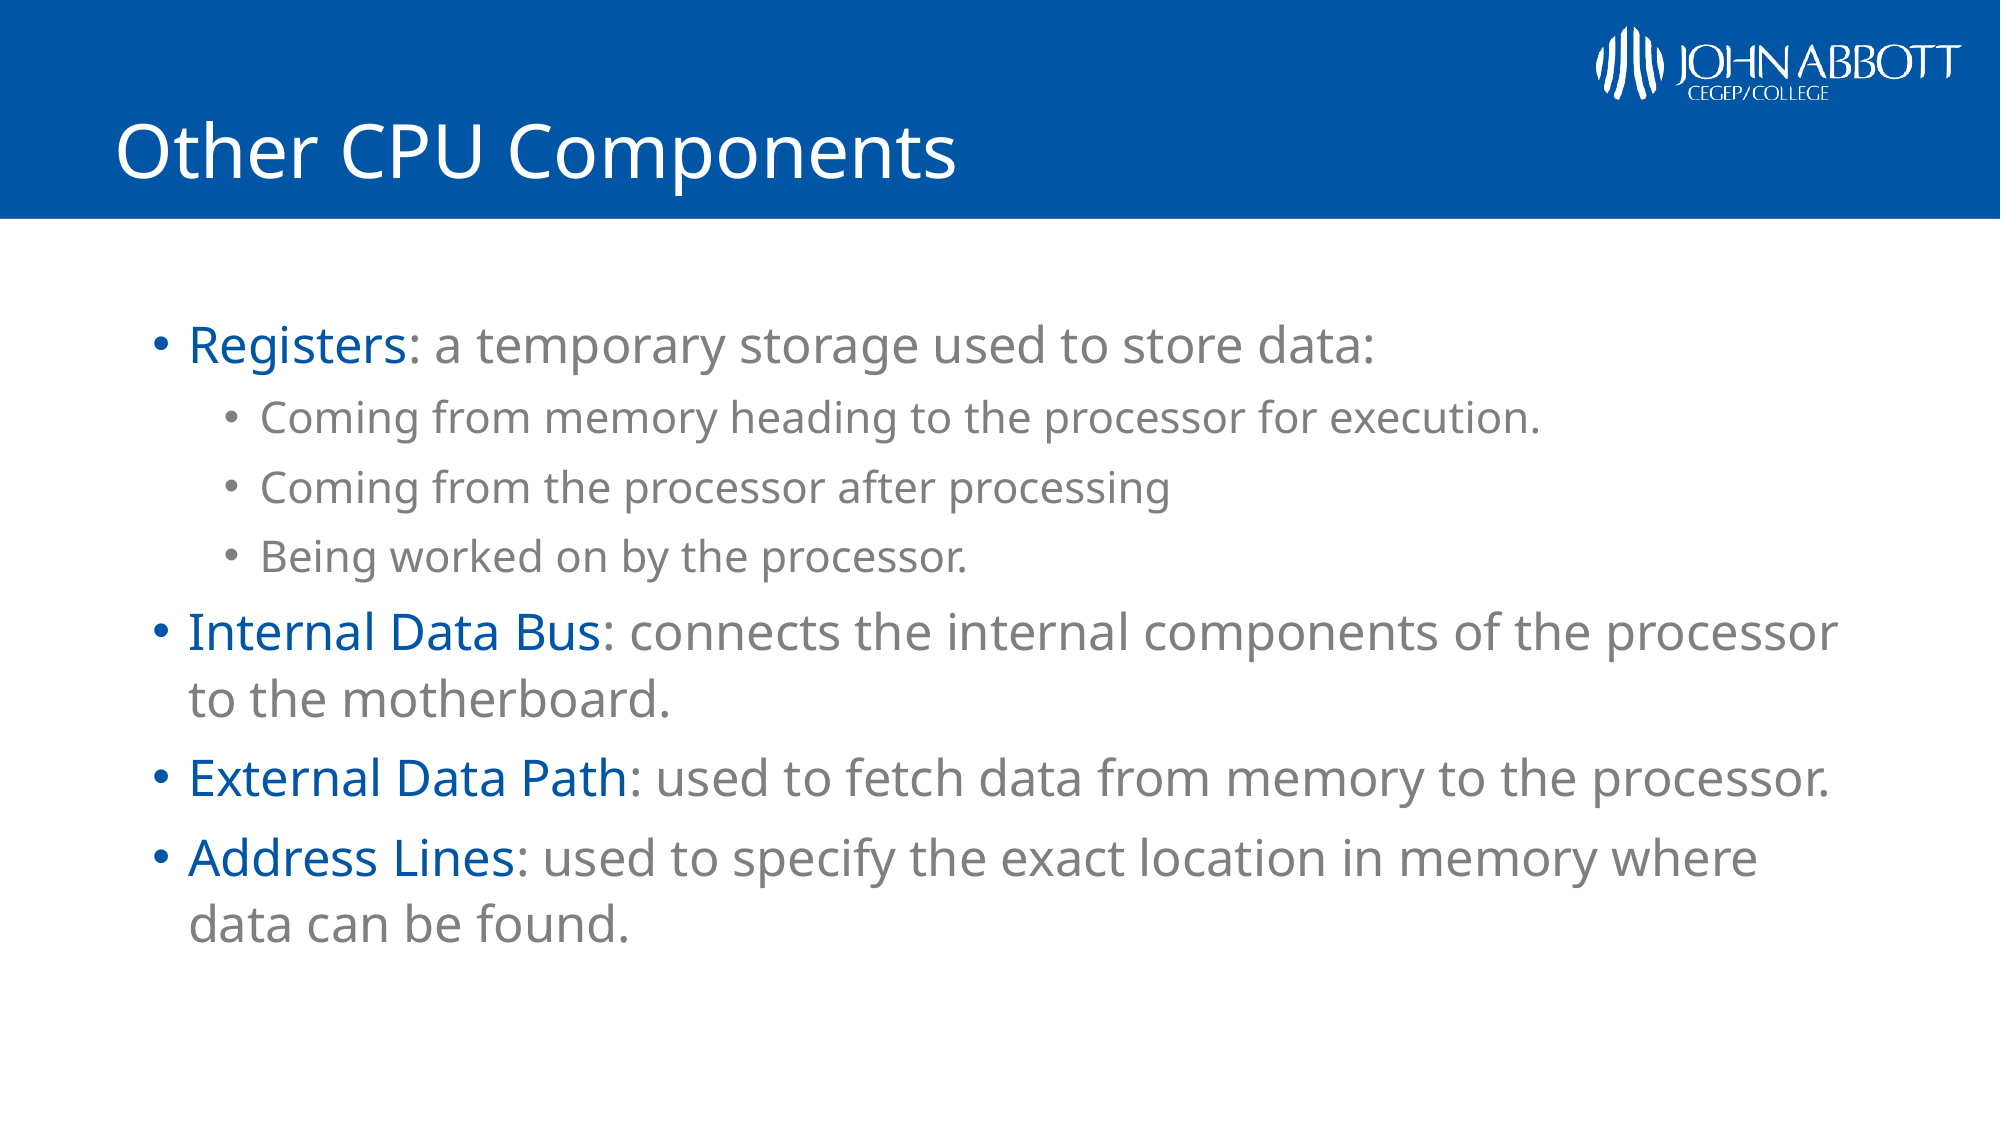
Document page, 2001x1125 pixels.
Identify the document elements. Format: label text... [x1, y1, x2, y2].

list Registers: a temporary storage used to store data: Coming from memory heading to the processor for execution. Coming from the processor after processing Being worked on by the processor. Internal Data Bus: connects the internal components of the processor to the motherboard. External Data Path: used to fetch data from memory to the processor. Address Lines: used to specify the exact location in memory where data can be found. [137, 299, 1863, 1014]
picture [1863, 26, 1962, 100]
title Other CPU Components [99, 0, 1863, 202]
